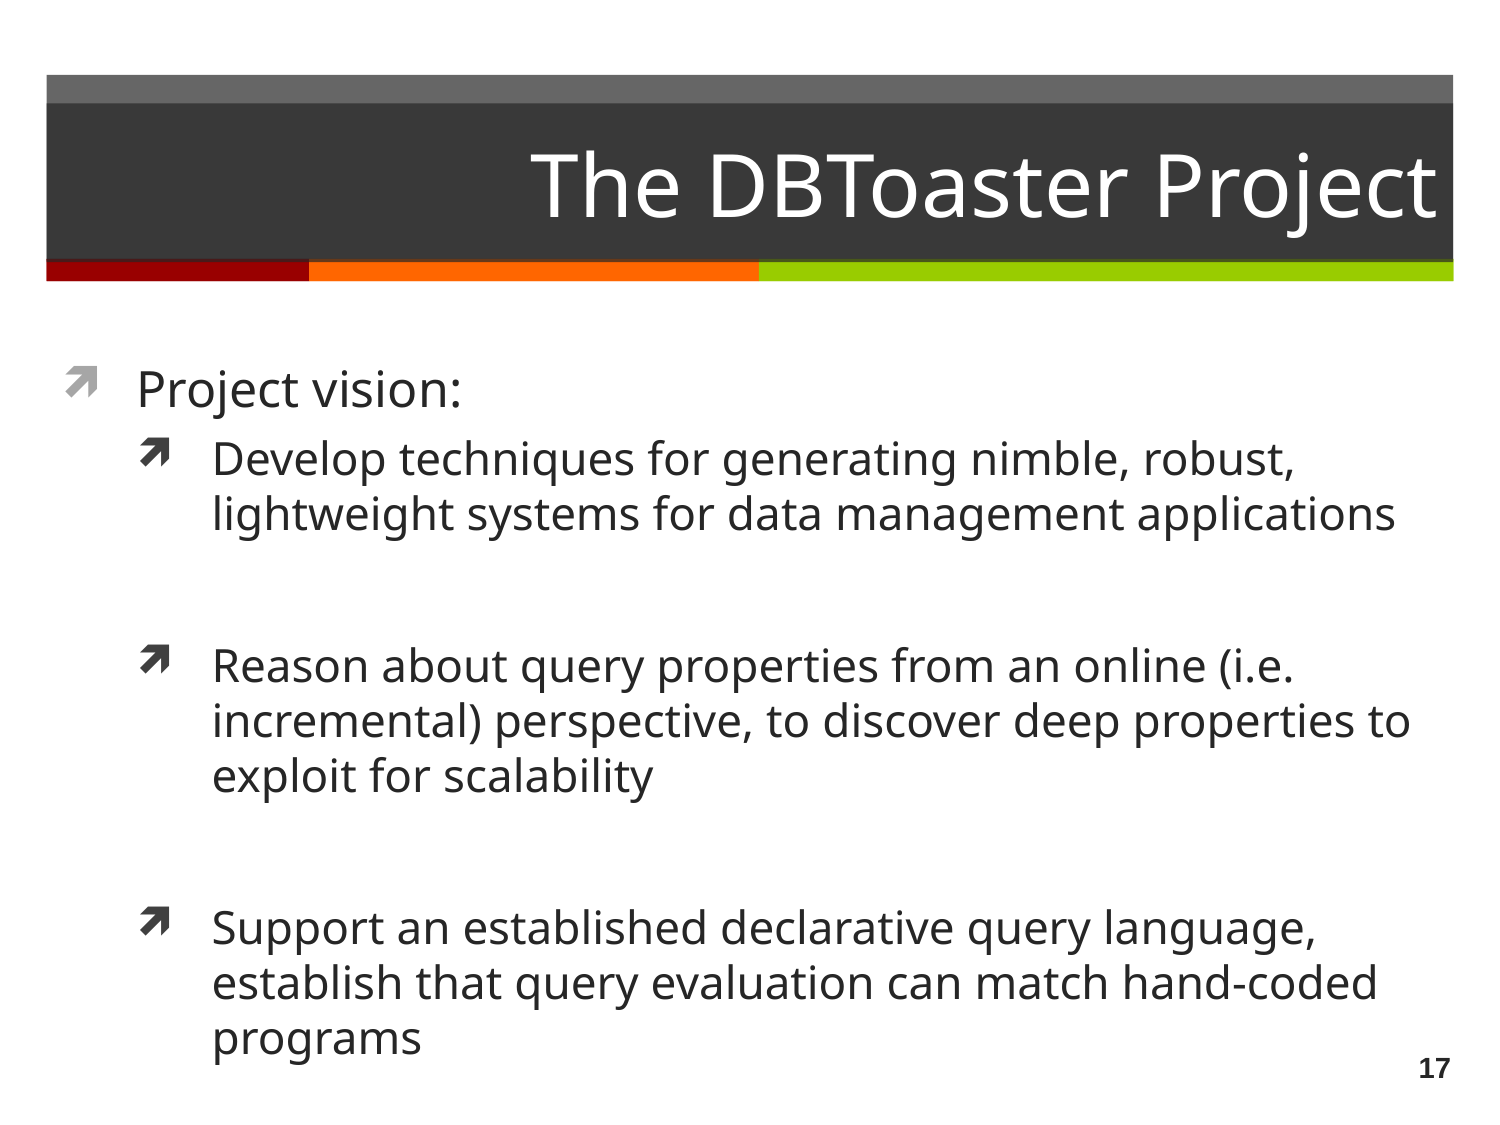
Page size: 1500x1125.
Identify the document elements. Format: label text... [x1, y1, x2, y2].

list Project vision: Develop techniques for generating nimble, robust, lightweight systems for data management applications Reason about query properties from an online (i.e. incremental) perspective, to discover deep properties to exploit for scalability Support an established declarative query language, establish that query evaluation can match hand-coded programs [46, 349, 1454, 1009]
title The DBToaster Project [46, 103, 1454, 263]
